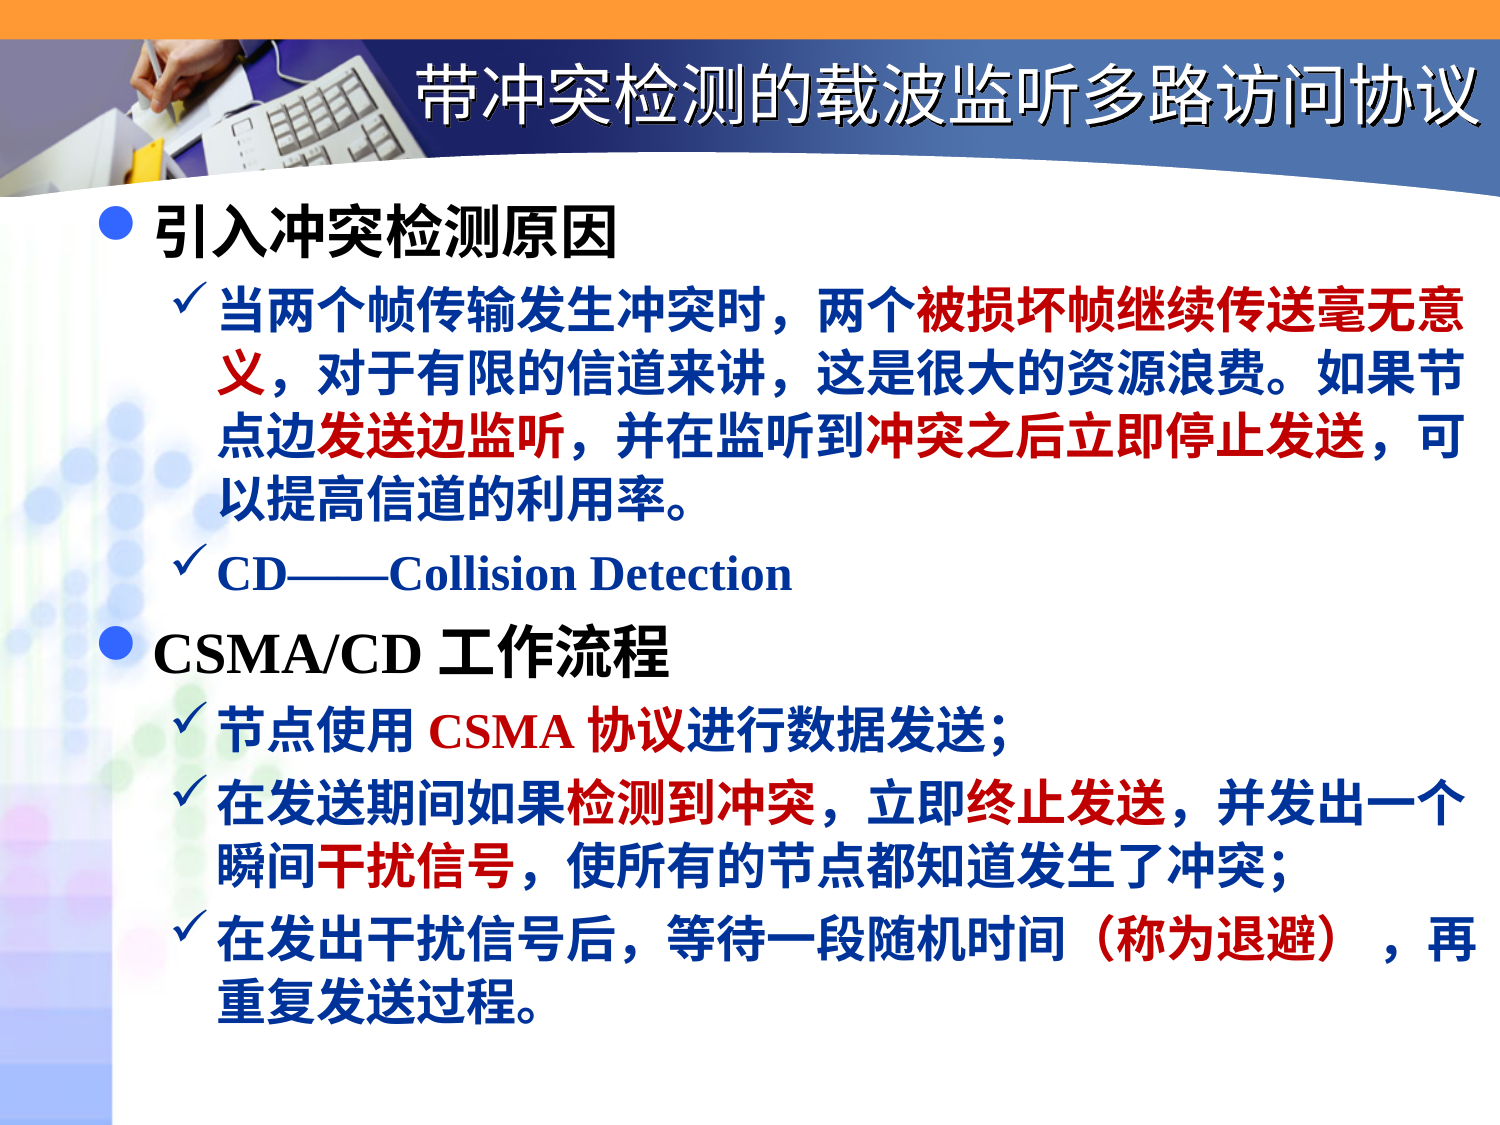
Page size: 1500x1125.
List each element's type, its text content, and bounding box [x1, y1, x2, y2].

list 引入冲突检测原因 当两个帧传输发生冲突时，两个被损坏帧继续传送毫无意义，对于有限的信道来讲，这是很大的资源浪费。如果节点边发送边监听，并在监听到冲突之后立即停止发送，可以提高信道的利用率。 CD——Collision Detection CSMA/CD工作流程 节点使用CSMA协议进行数据发送； 在发送期间如果检测到冲突，立即终止发送，并发出一个瞬间干扰信号，使所有的节点都知道发生了冲突； 在发出干扰信号后，等待一段随机时间（称为退避） ，再重复发送过程。 [79, 184, 1497, 1039]
title 带冲突检测的载波监听多路访问协议 [25, 33, 1497, 152]
picture [927, 40, 1500, 199]
picture [0, 40, 466, 199]
picture [0, 225, 1500, 1125]
